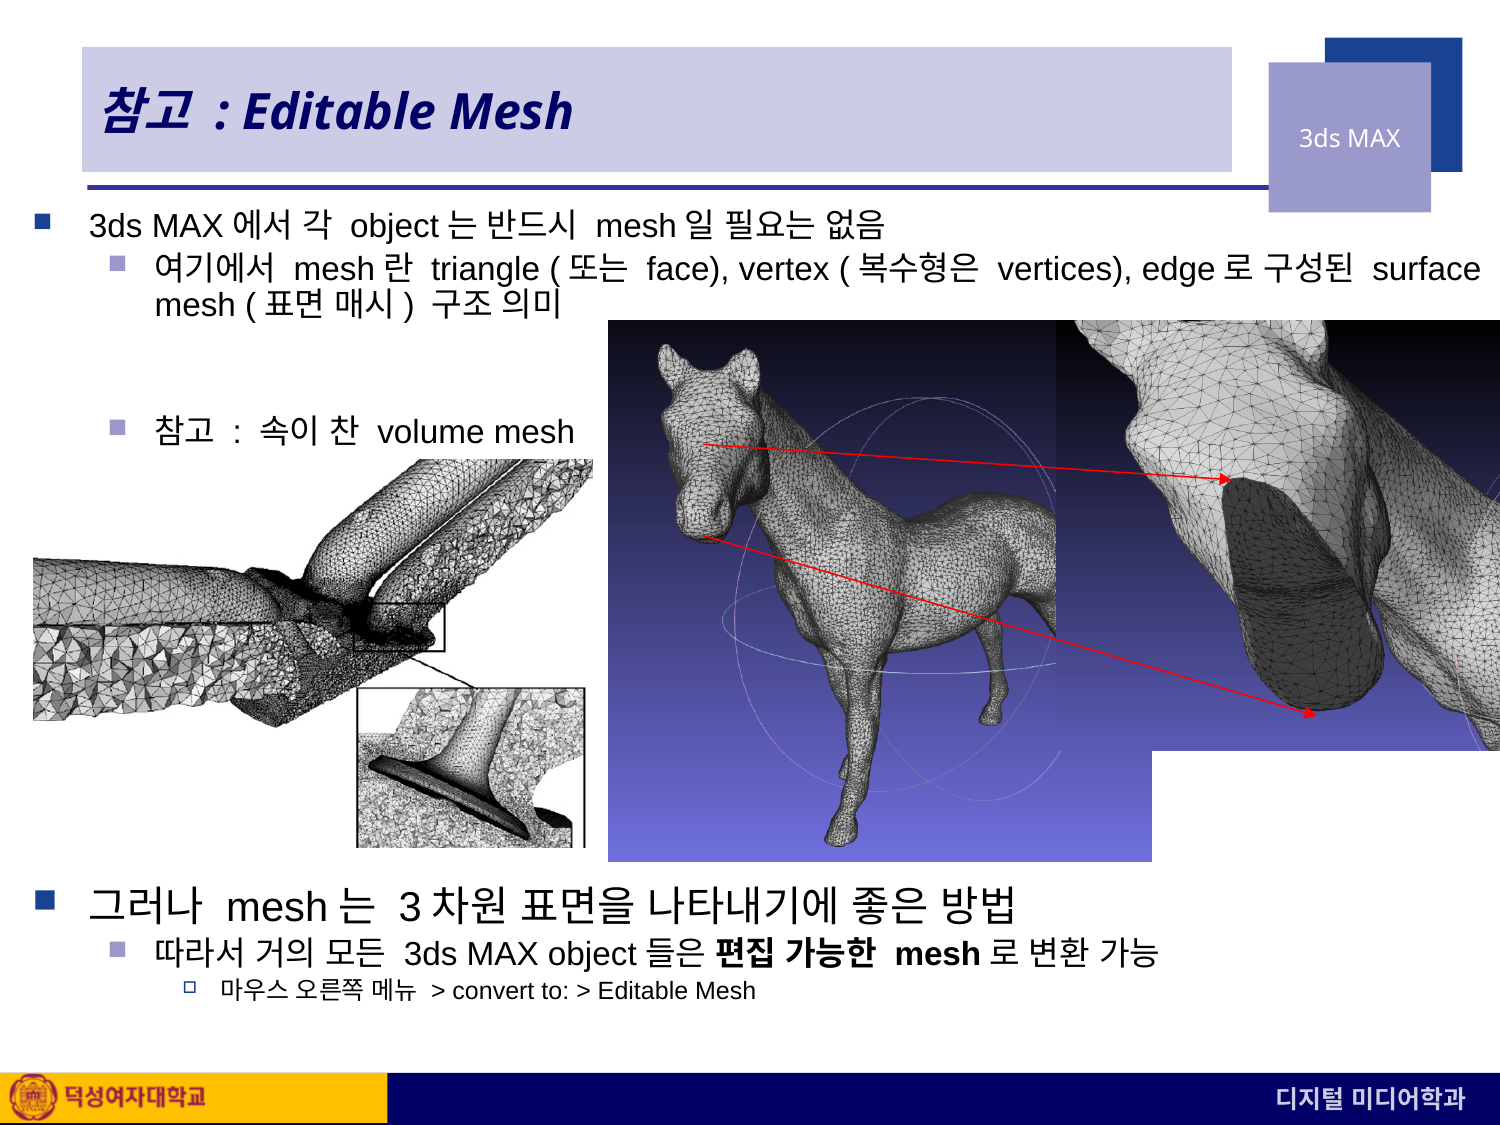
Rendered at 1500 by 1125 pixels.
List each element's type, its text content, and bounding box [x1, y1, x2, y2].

text_box 3ds MAX에서 각 object는 반드시 mesh일 필요는 없음 여기에서 mesh란 triangle (또는 face), vertex (복수형은 vertices), edge로 구성된 surface mesh (표면 매시) 구조 의미 참고 : 속이 찬 volume mesh 그러나 mesh는 3차원 표면을 나타내기에 좋은 방법 따라서 거의 모든 3ds MAX object들은 편집 가능한 mesh로 변환 가능 마우스 오른쪽 메뉴 > convert to: > Editable Mesh [17, 201, 1500, 1031]
picture [0, 1034, 229, 1125]
picture [608, 320, 1500, 863]
picture [32, 459, 593, 848]
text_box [702, 535, 1318, 717]
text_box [702, 444, 1233, 480]
title 참고 : Editable Mesh [81, 46, 1233, 173]
